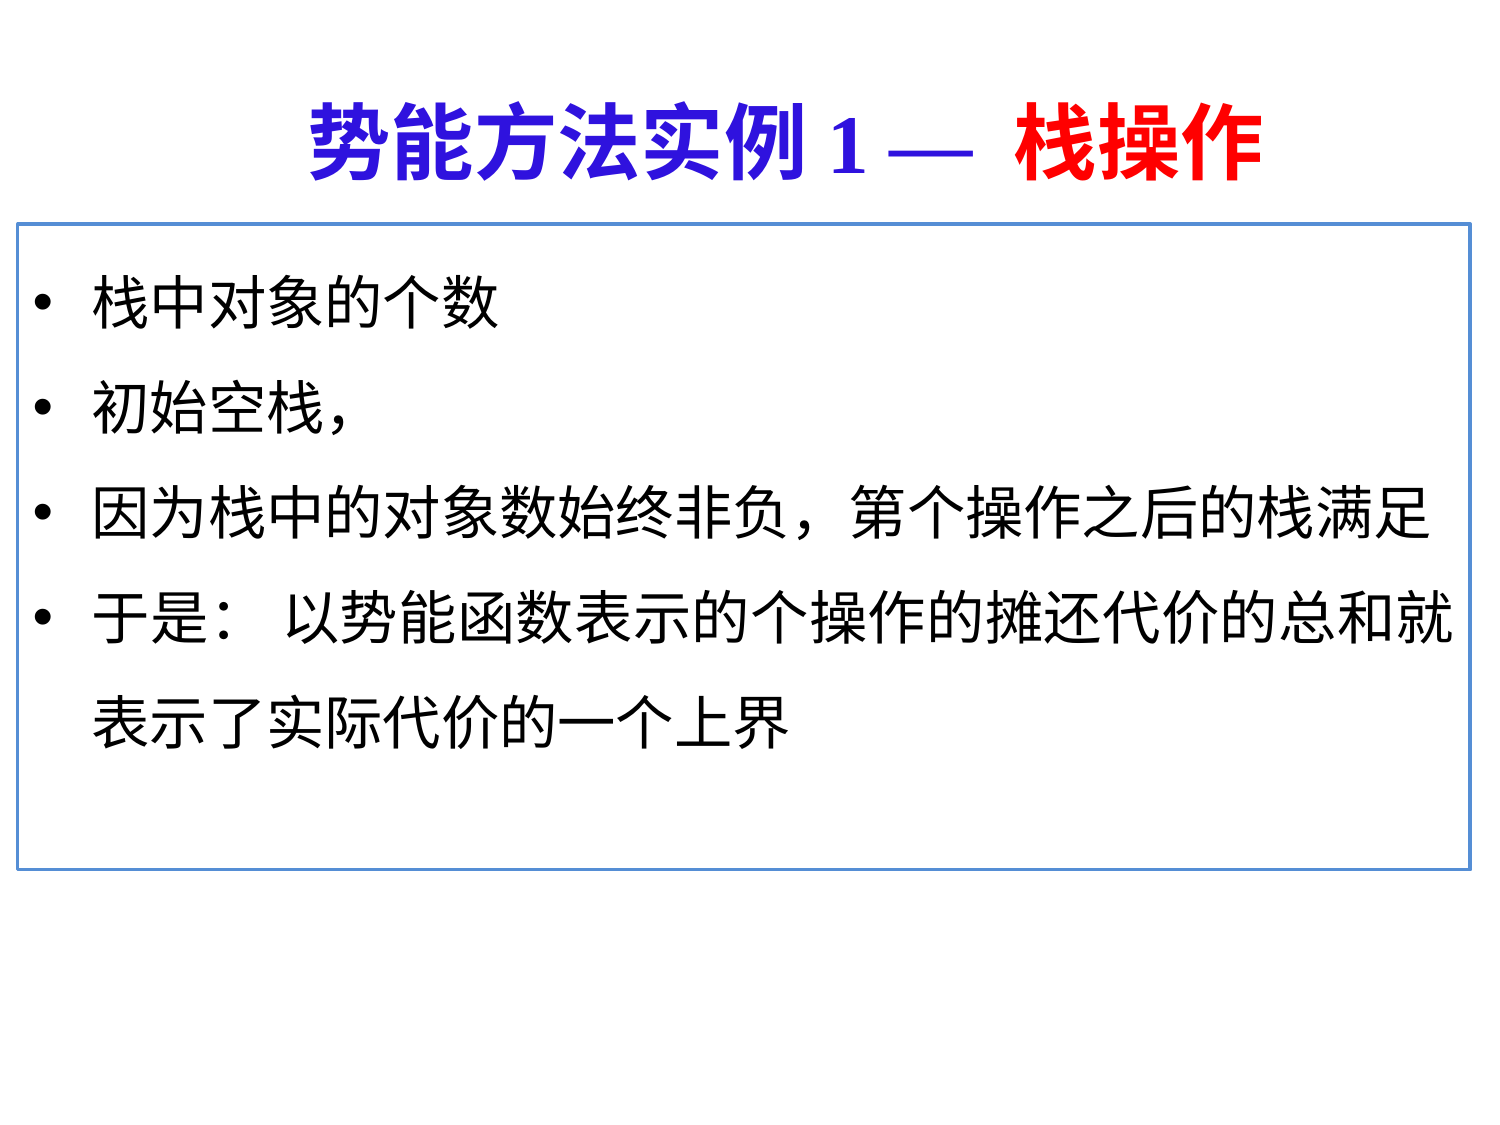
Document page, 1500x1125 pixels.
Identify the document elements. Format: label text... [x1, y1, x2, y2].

title 势能方法实例1 — 栈操作 [120, 46, 1471, 222]
